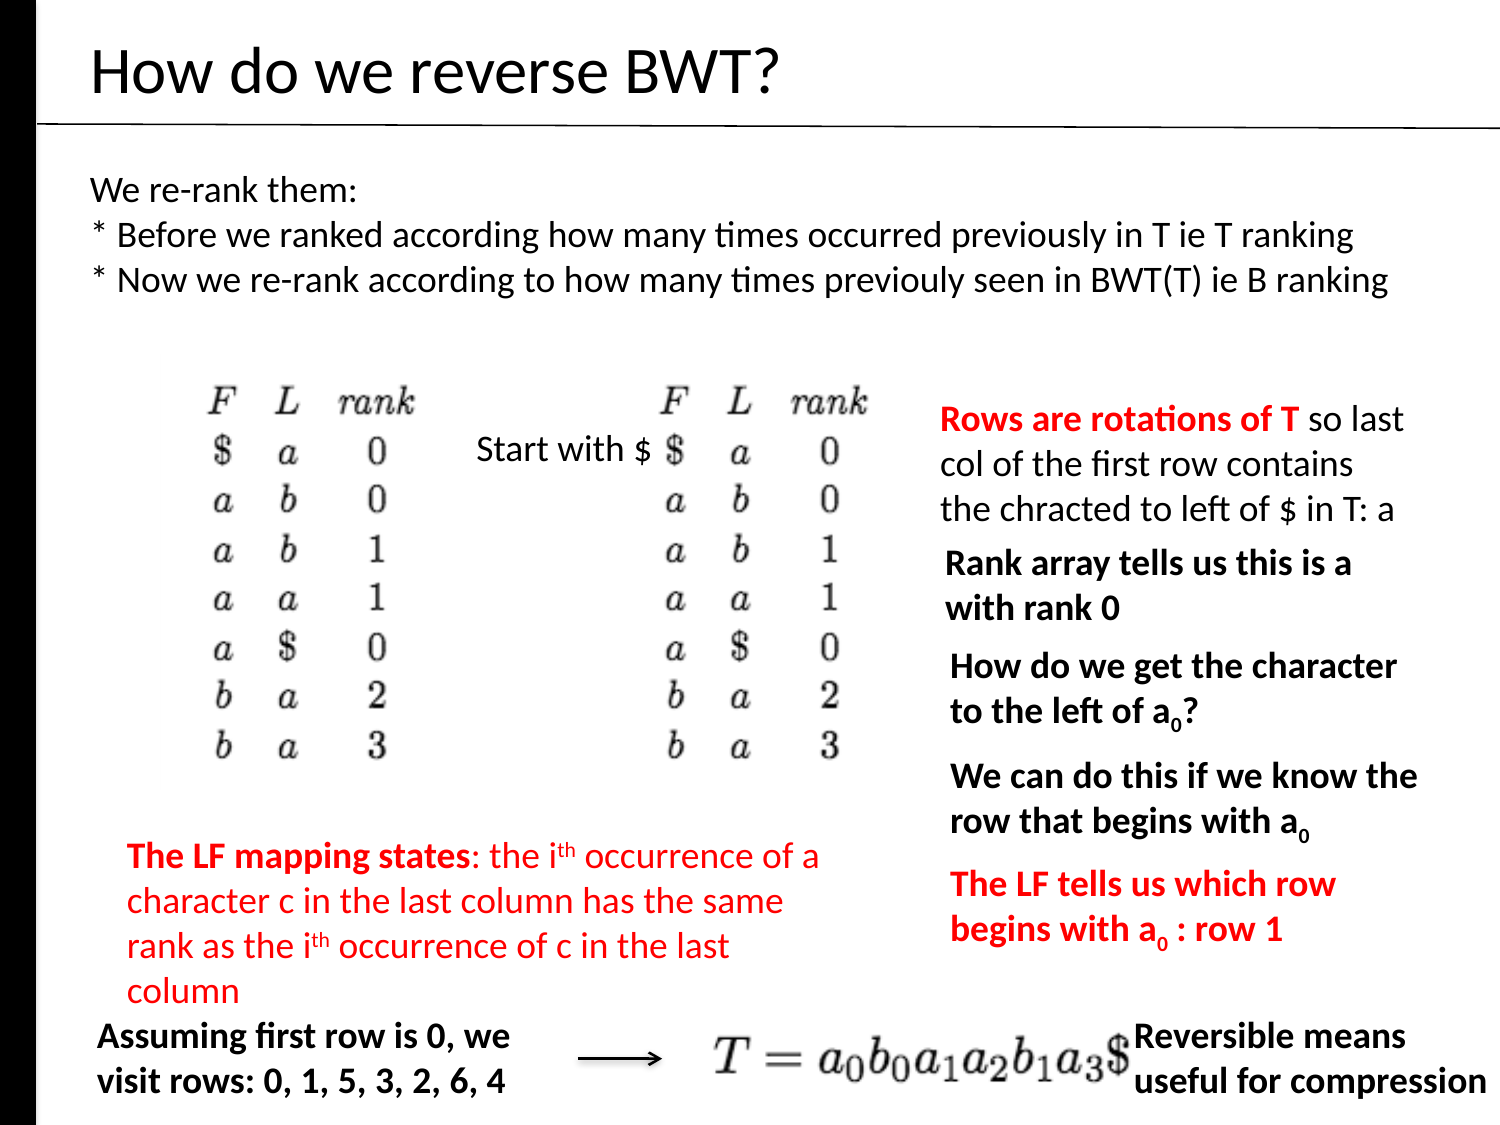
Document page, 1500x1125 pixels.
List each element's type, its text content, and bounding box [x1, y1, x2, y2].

text_box The LF mapping states: the ith occurrence of a character c in the last column has the same rank as the ith occurrence of c in the last column [112, 824, 853, 1019]
picture [688, 1000, 1136, 1102]
picture [158, 354, 447, 791]
text_box Reversible means useful for compression [1119, 1004, 1500, 1109]
text_box The LF tells us which row begins with a0 : row 1 [935, 851, 1435, 1004]
title How do we reverse BWT? [75, 6, 1425, 127]
text_box Rows are rotations of T so last col of the first row contains the chracted to left of $ in T: a [925, 386, 1425, 536]
text_box Assuming first row is 0, we visit rows: 0, 1, 5, 3, 2, 6, 4 [82, 1003, 582, 1109]
text_box We can do this if we know the row that begins with a0 [935, 743, 1435, 851]
picture [611, 354, 900, 791]
text_box Rank array tells us this is a with rank 0 [930, 530, 1430, 635]
text_box How do we get the character to the left of a0? [935, 633, 1435, 743]
text_box We re-rank them: * Before we ranked according how many times occurred previously in T ie T ranking * Now we re-rank according to how many times previouly seen in BWT(T) ie B ranking [74, 157, 1456, 353]
text_box Start with $ [461, 416, 606, 477]
